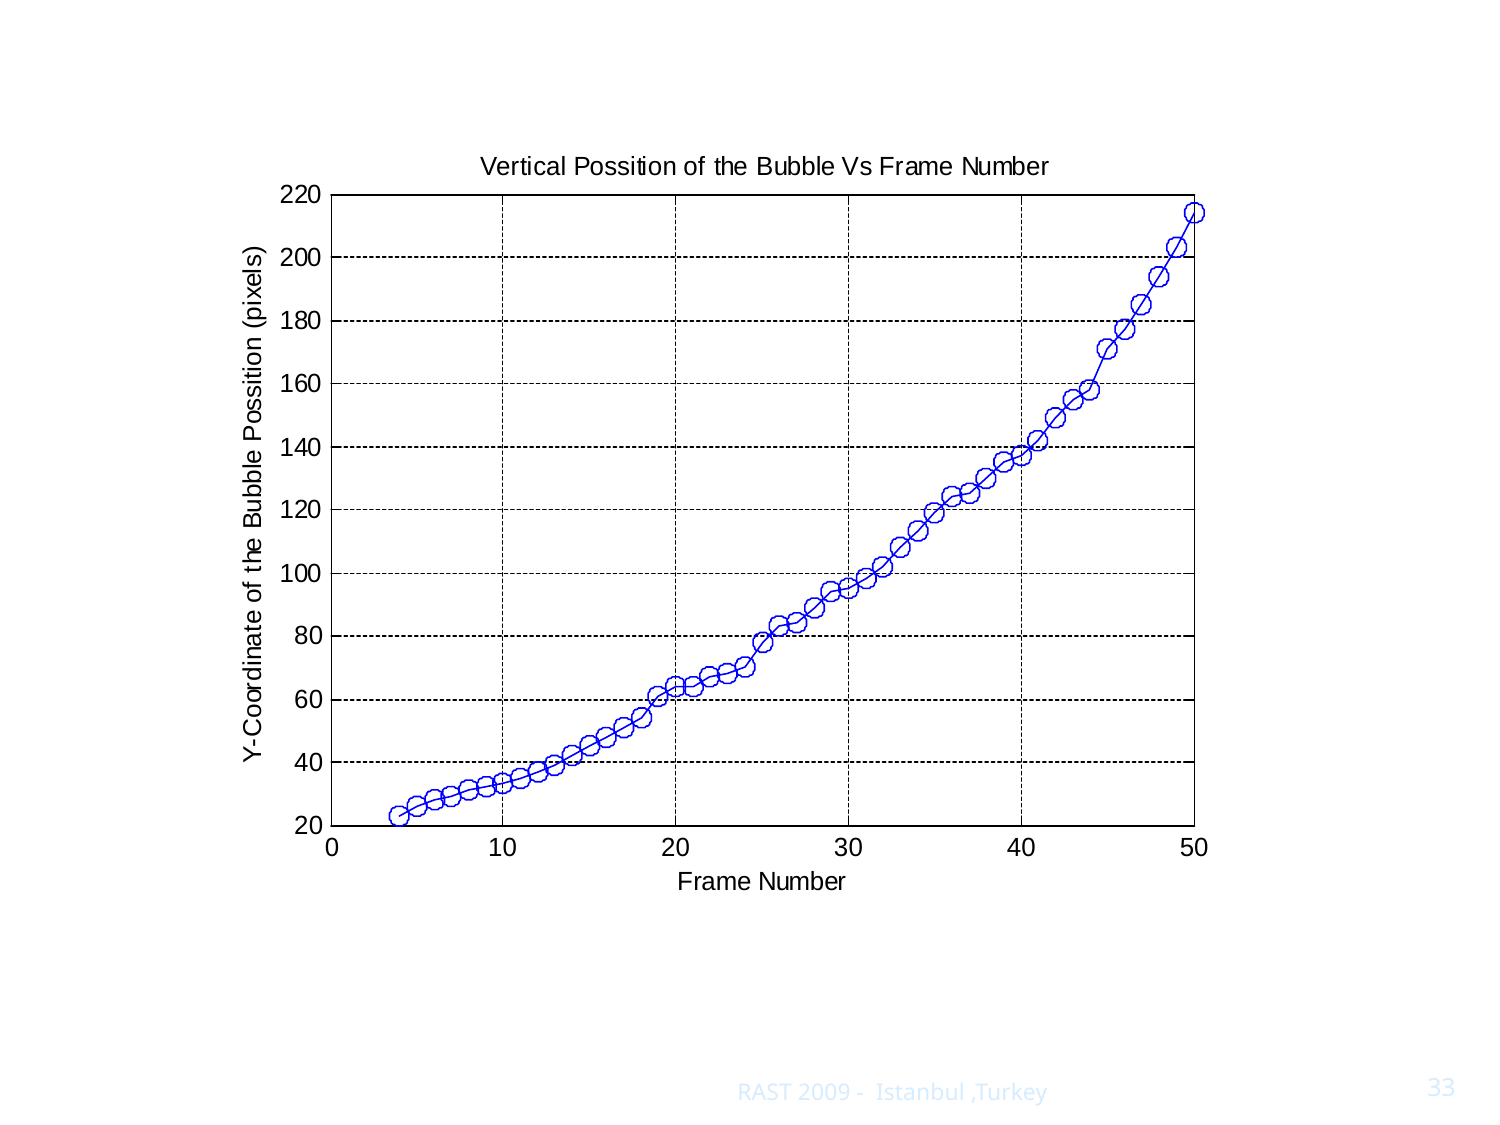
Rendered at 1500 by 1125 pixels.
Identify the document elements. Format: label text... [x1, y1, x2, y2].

footer RAST 2009 - Istanbul ,Turkey [150, 1052, 1063, 1113]
picture [186, 137, 1301, 913]
slide_number 33 [1412, 1052, 1488, 1113]
